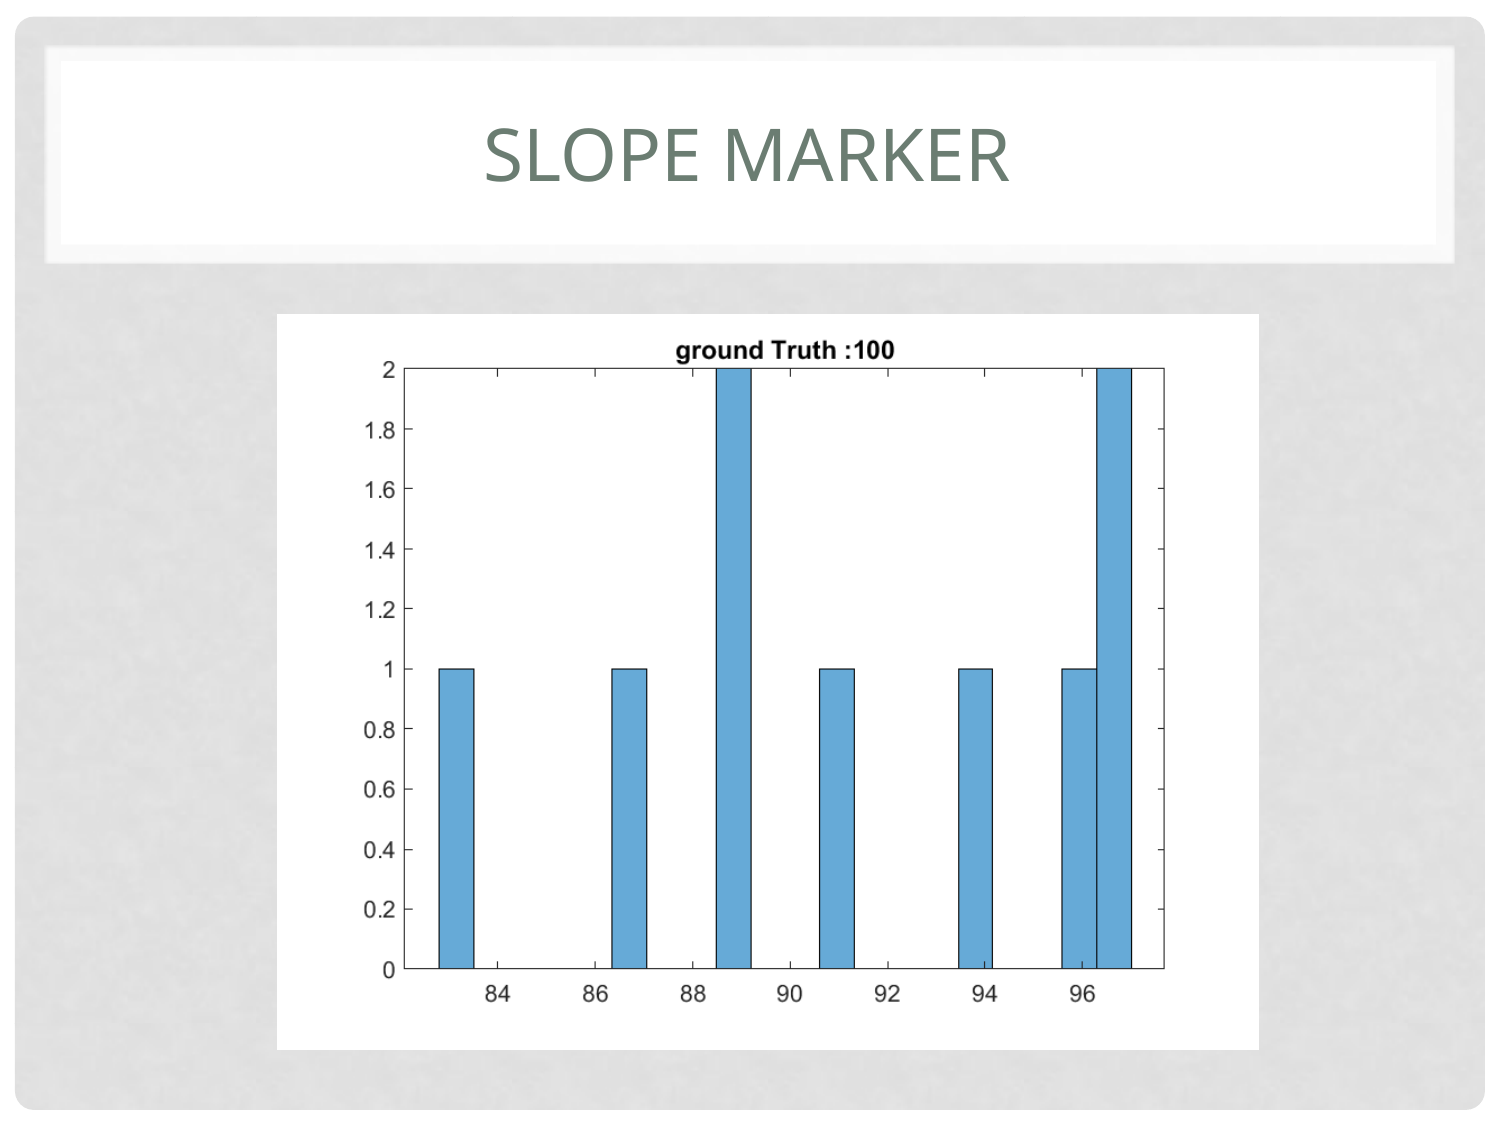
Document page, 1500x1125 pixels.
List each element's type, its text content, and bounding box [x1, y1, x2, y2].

title Slope marker [69, 66, 1425, 238]
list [277, 314, 1259, 1050]
